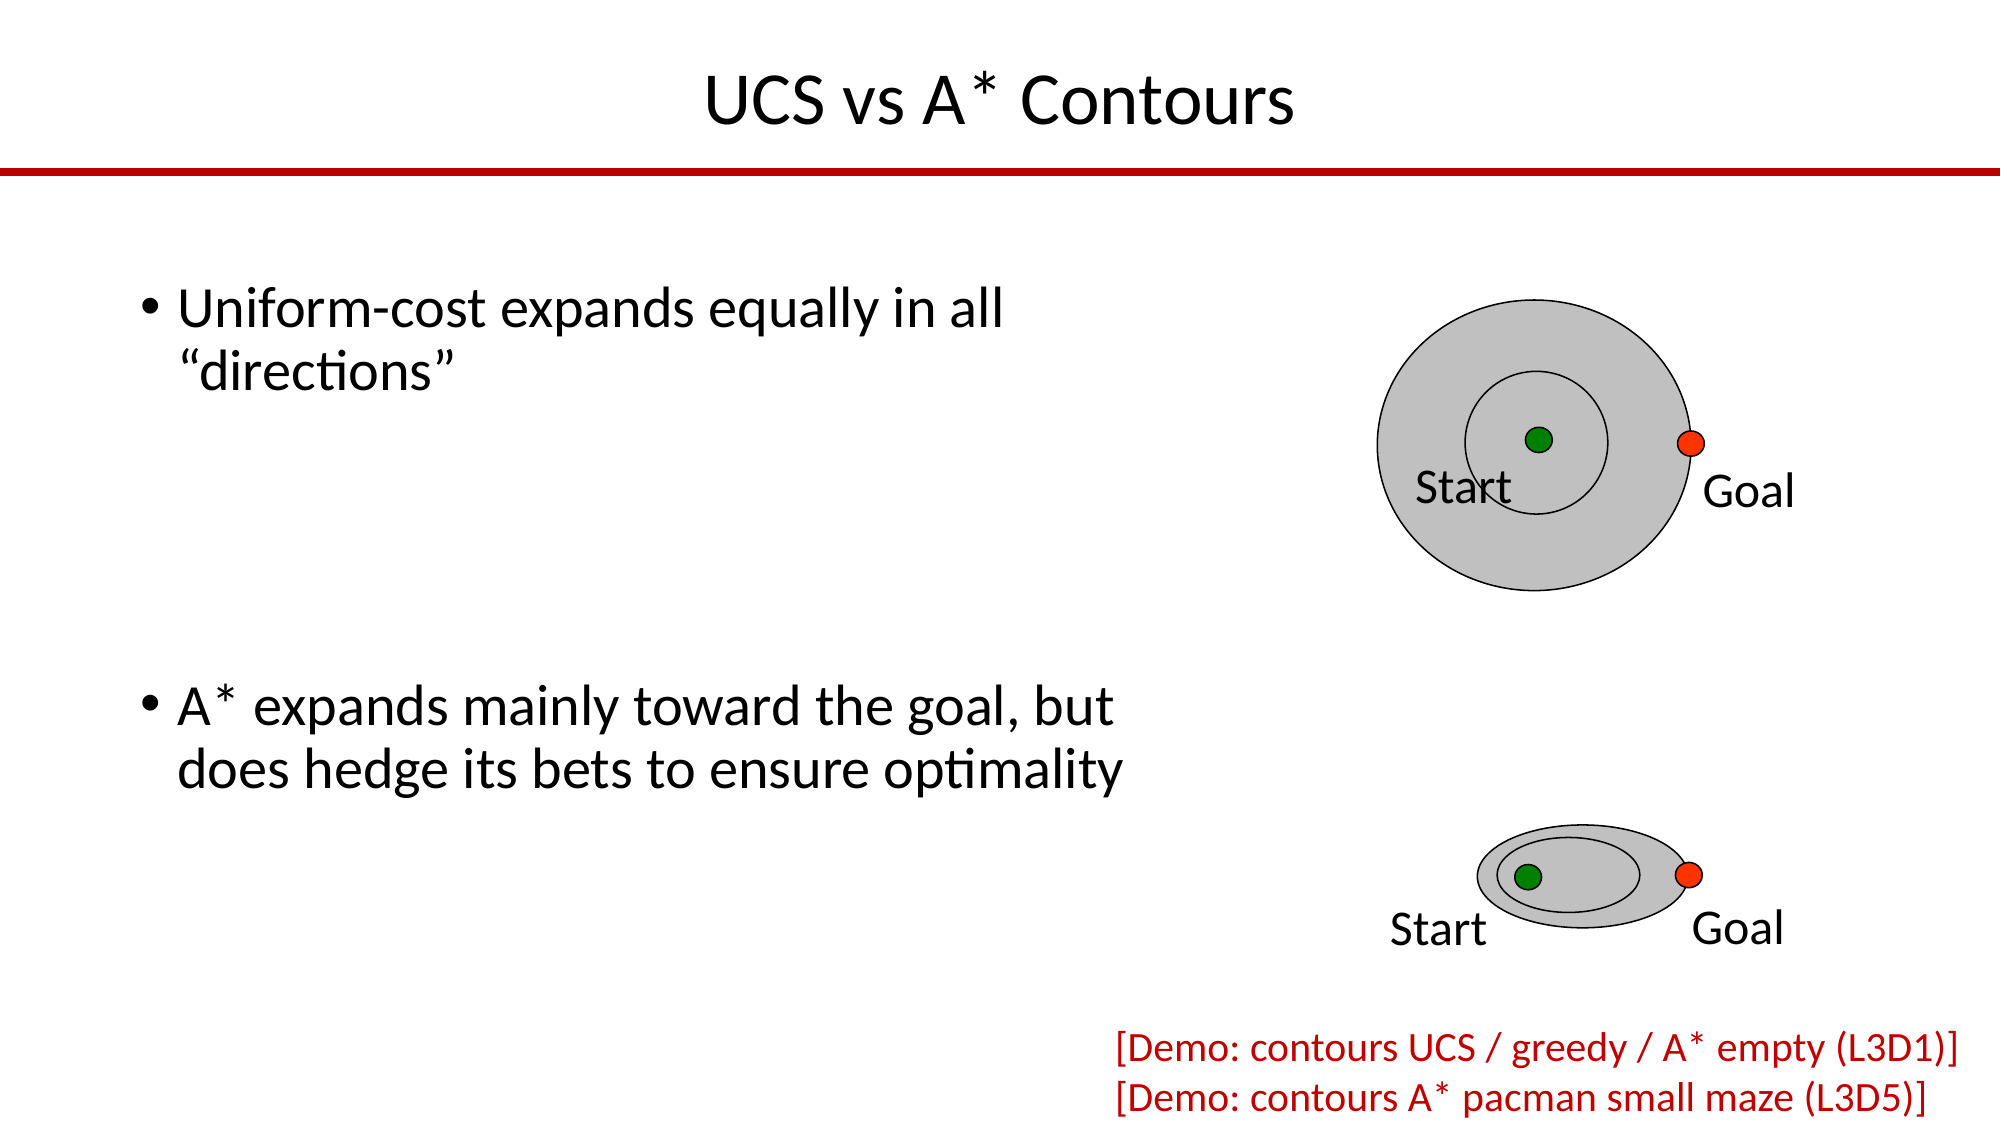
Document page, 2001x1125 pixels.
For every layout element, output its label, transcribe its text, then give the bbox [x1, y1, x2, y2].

text_box Goal [1687, 450, 1838, 526]
title UCS vs A* Contours [137, 50, 1863, 150]
text_box [Demo: contours UCS / greedy / A* empty (L3D1)] [Demo: contours A* pacman small maze (L3D5)] [1099, 1012, 2000, 1125]
text_box Goal [1676, 886, 1827, 962]
text_box [1677, 430, 1705, 456]
text_box [1377, 299, 1691, 591]
text_box [1675, 862, 1703, 886]
text_box [1497, 837, 1640, 913]
text_box [1477, 824, 1685, 928]
text_box Start [1399, 446, 1550, 522]
list Uniform-cost expands equally in all “directions” A* expands mainly toward the goal, but does hedge its bets to ensure optimality [125, 270, 1225, 1013]
text_box [1465, 371, 1608, 515]
text_box Start [1374, 887, 1525, 963]
